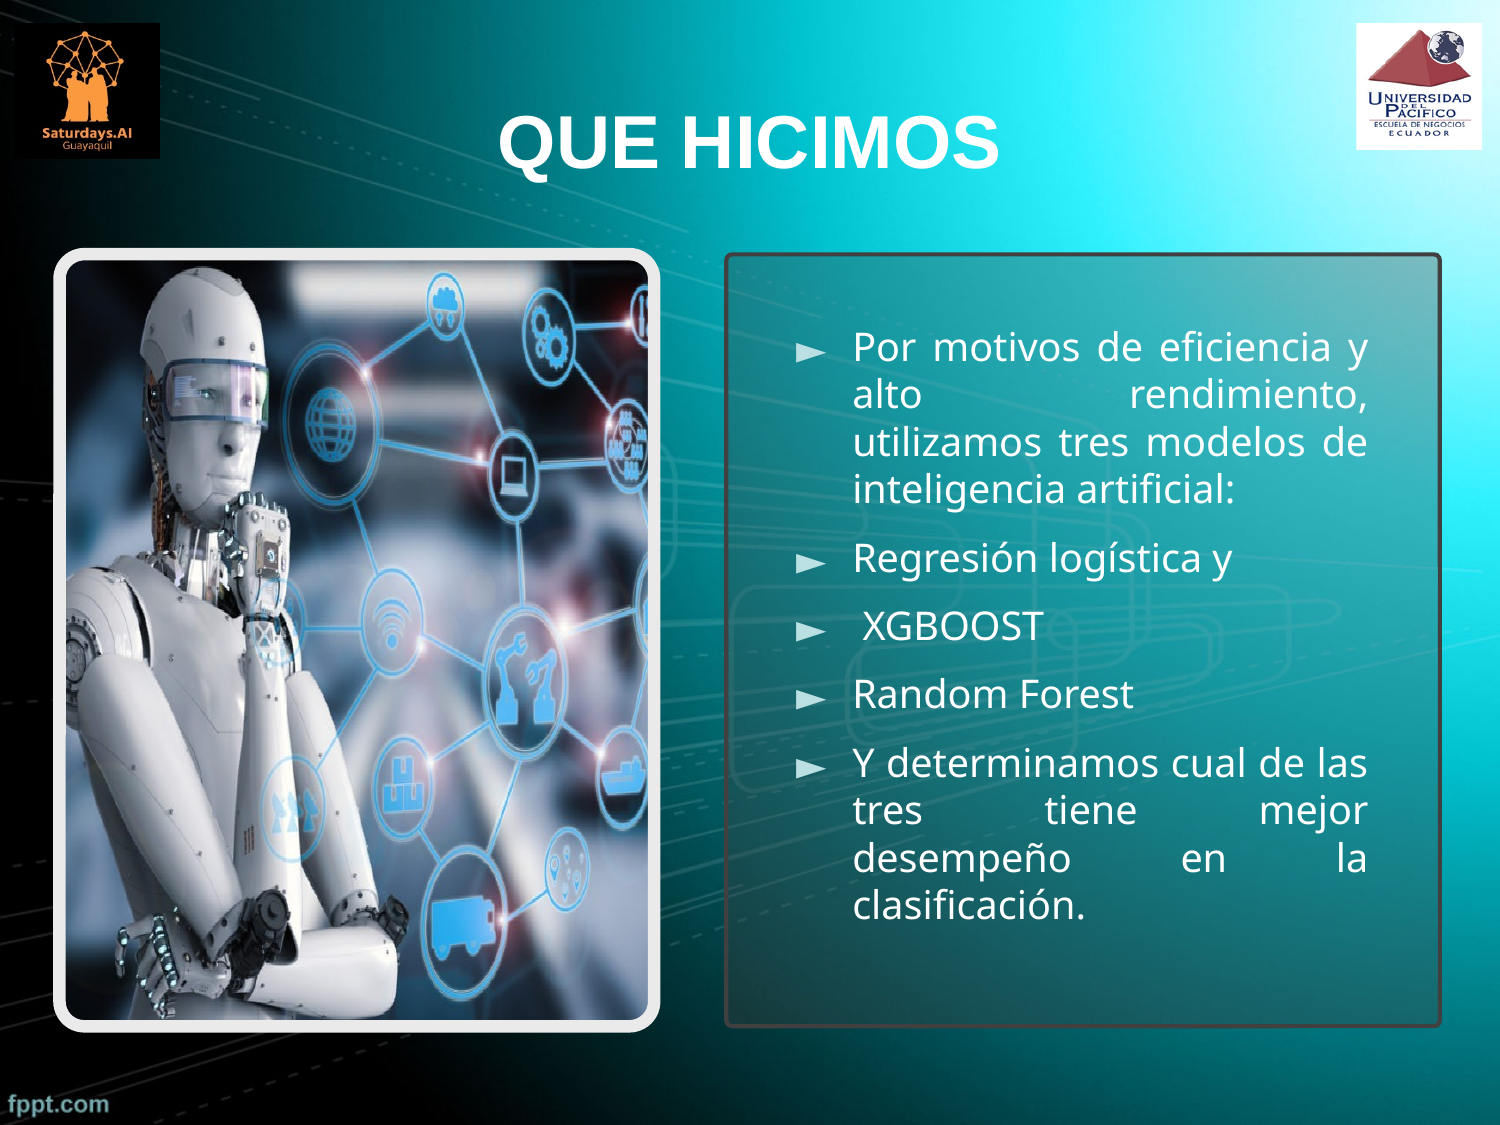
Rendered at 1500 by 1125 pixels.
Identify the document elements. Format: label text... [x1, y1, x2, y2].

list Por motivos de eficiencia y alto rendimiento, utilizamos tres modelos de inteligencia artificial: Regresión logística y XGBOOST Random Forest Y determinamos cual de las tres tiene mejor desempeño en la clasificación. [781, 314, 1384, 1081]
text_box [726, 254, 1440, 1027]
title QUE HICIMOS [75, 45, 1425, 233]
picture [0, 0, 1500, 1125]
